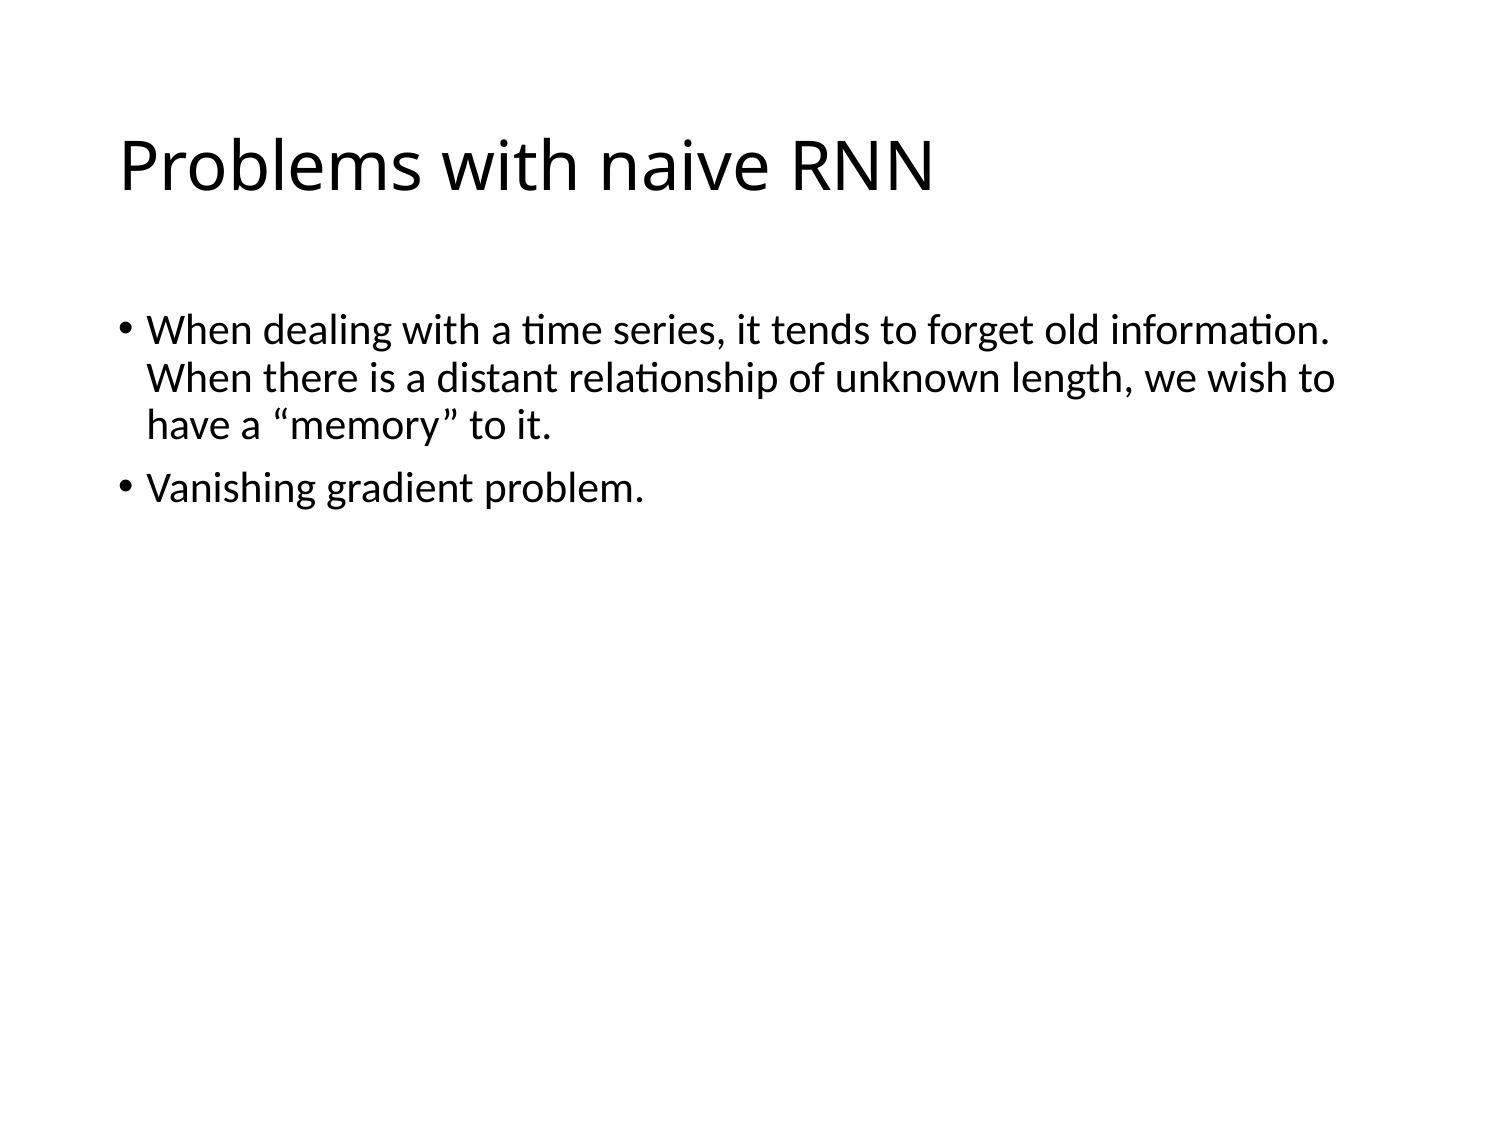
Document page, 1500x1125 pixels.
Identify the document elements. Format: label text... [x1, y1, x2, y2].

title Problems with naive RNN [103, 59, 1397, 278]
list When dealing with a time series, it tends to forget old information. When there is a distant relationship of unknown length, we wish to have a “memory” to it. Vanishing gradient problem. [103, 299, 1397, 1014]
